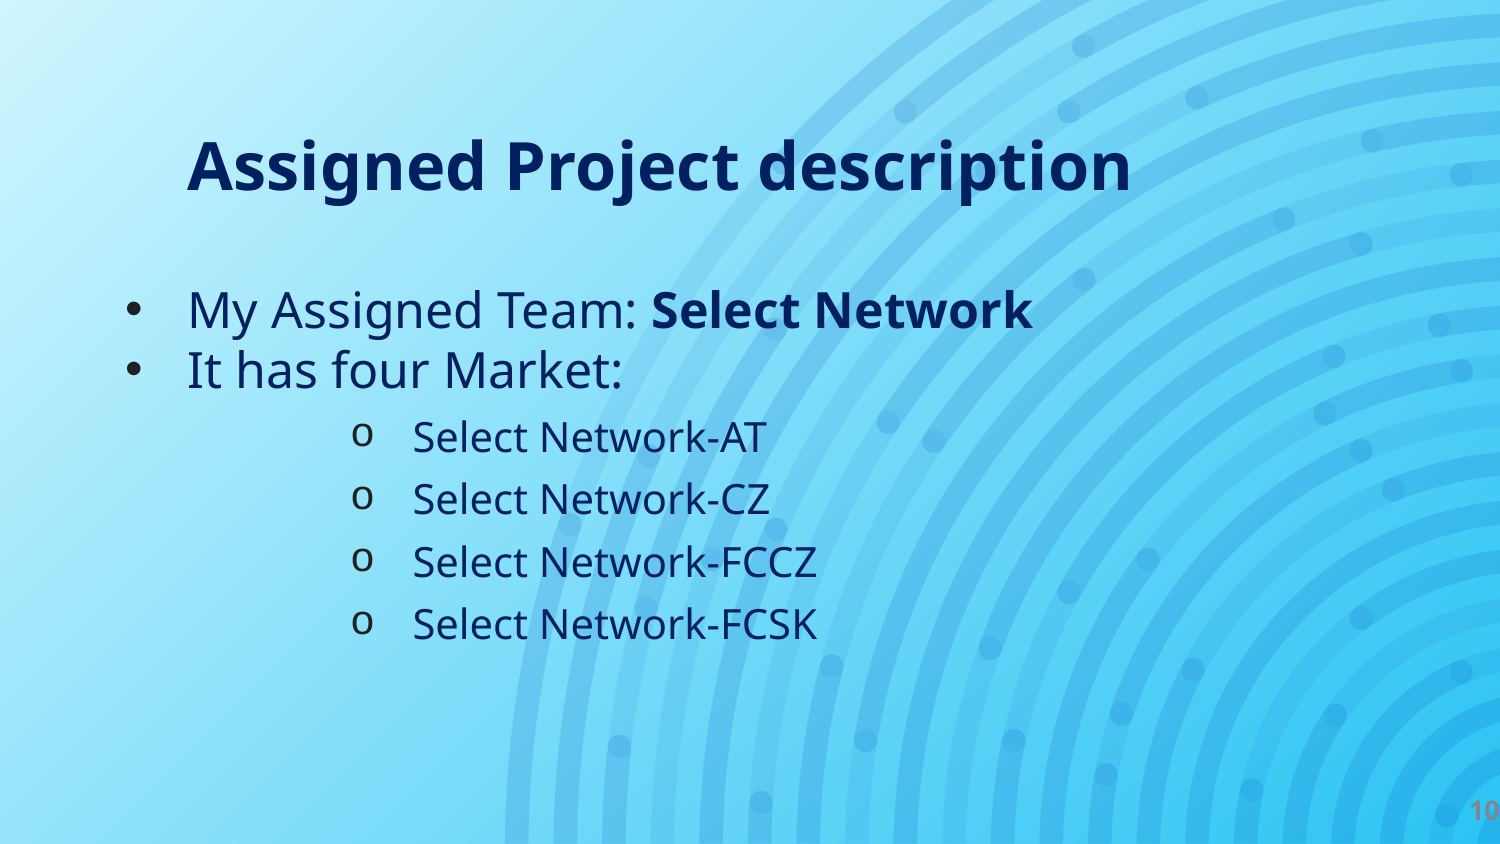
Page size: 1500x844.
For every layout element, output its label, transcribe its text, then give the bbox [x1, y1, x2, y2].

slide_number 10 [1409, 779, 1500, 844]
subtitle My Assigned Team: Select Network It has four Market: Select Network-AT Select Network-CZ Select Network-FCCZ Select Network-FCSK [112, 278, 1388, 844]
title Assigned Project description [112, 69, 1388, 204]
